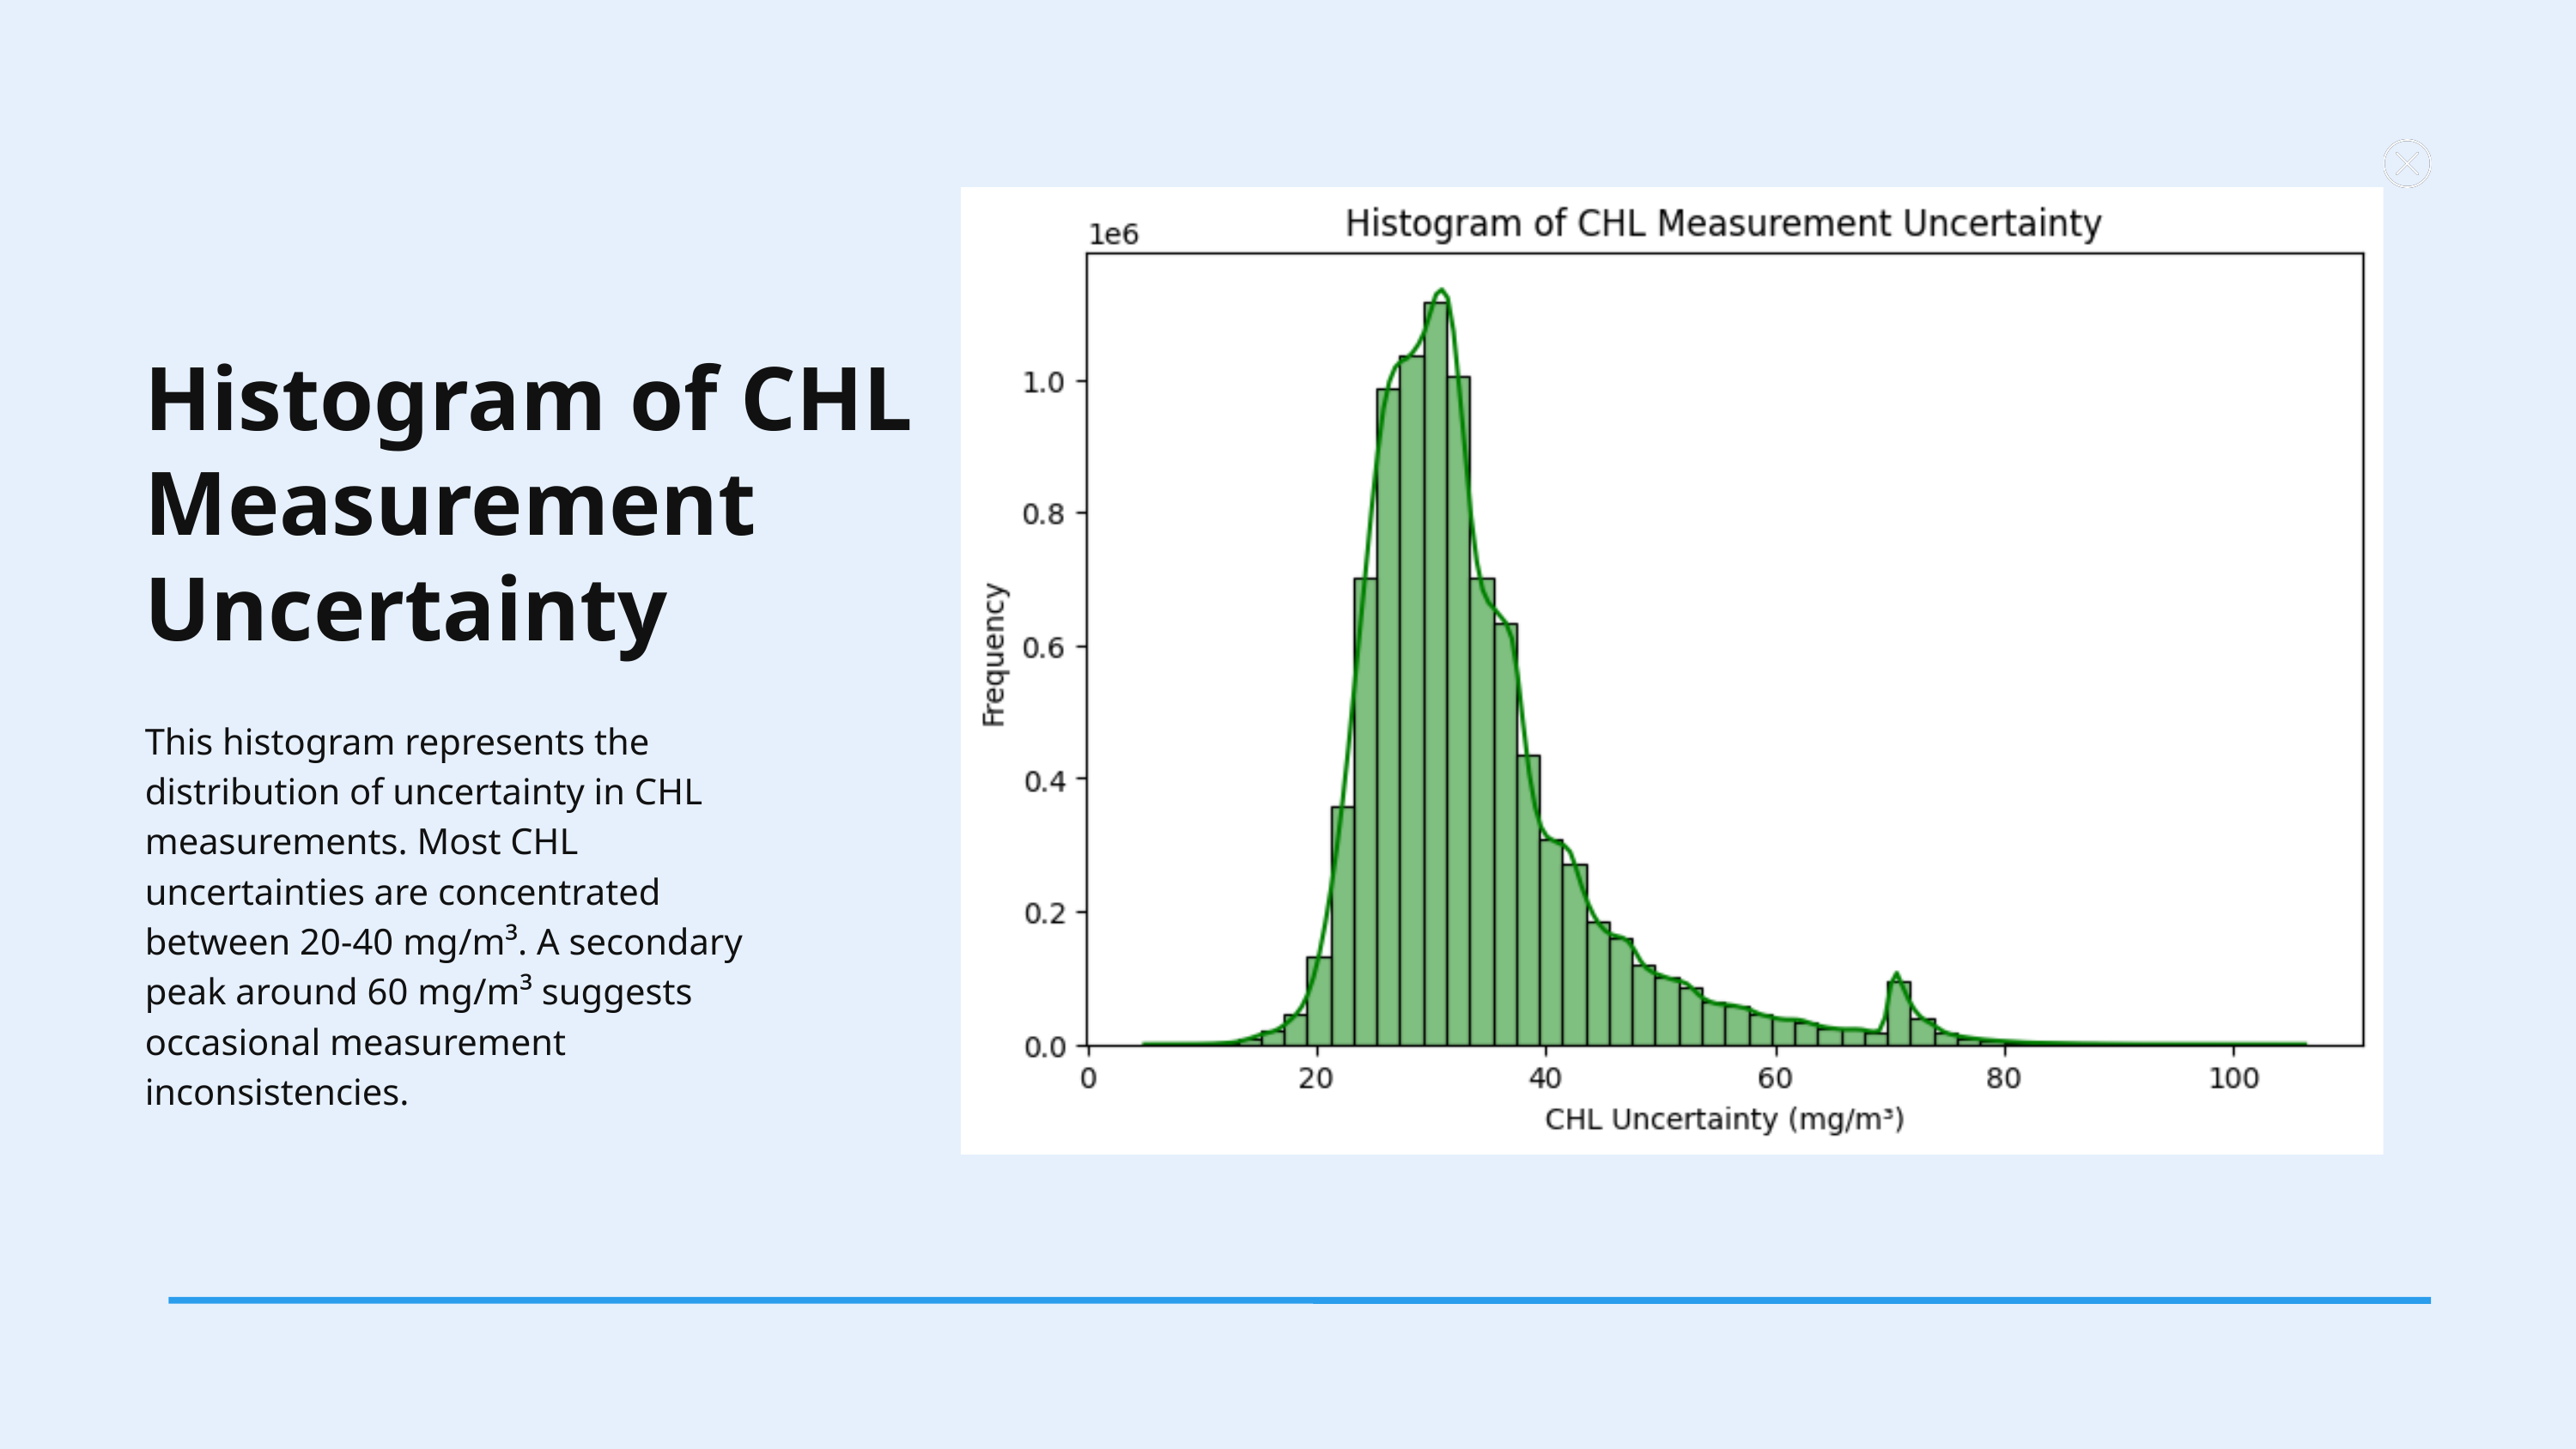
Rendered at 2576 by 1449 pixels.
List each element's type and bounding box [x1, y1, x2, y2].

text_box [144, 342, 924, 1107]
text_box [960, 187, 2384, 1155]
text_box [2383, 139, 2432, 188]
